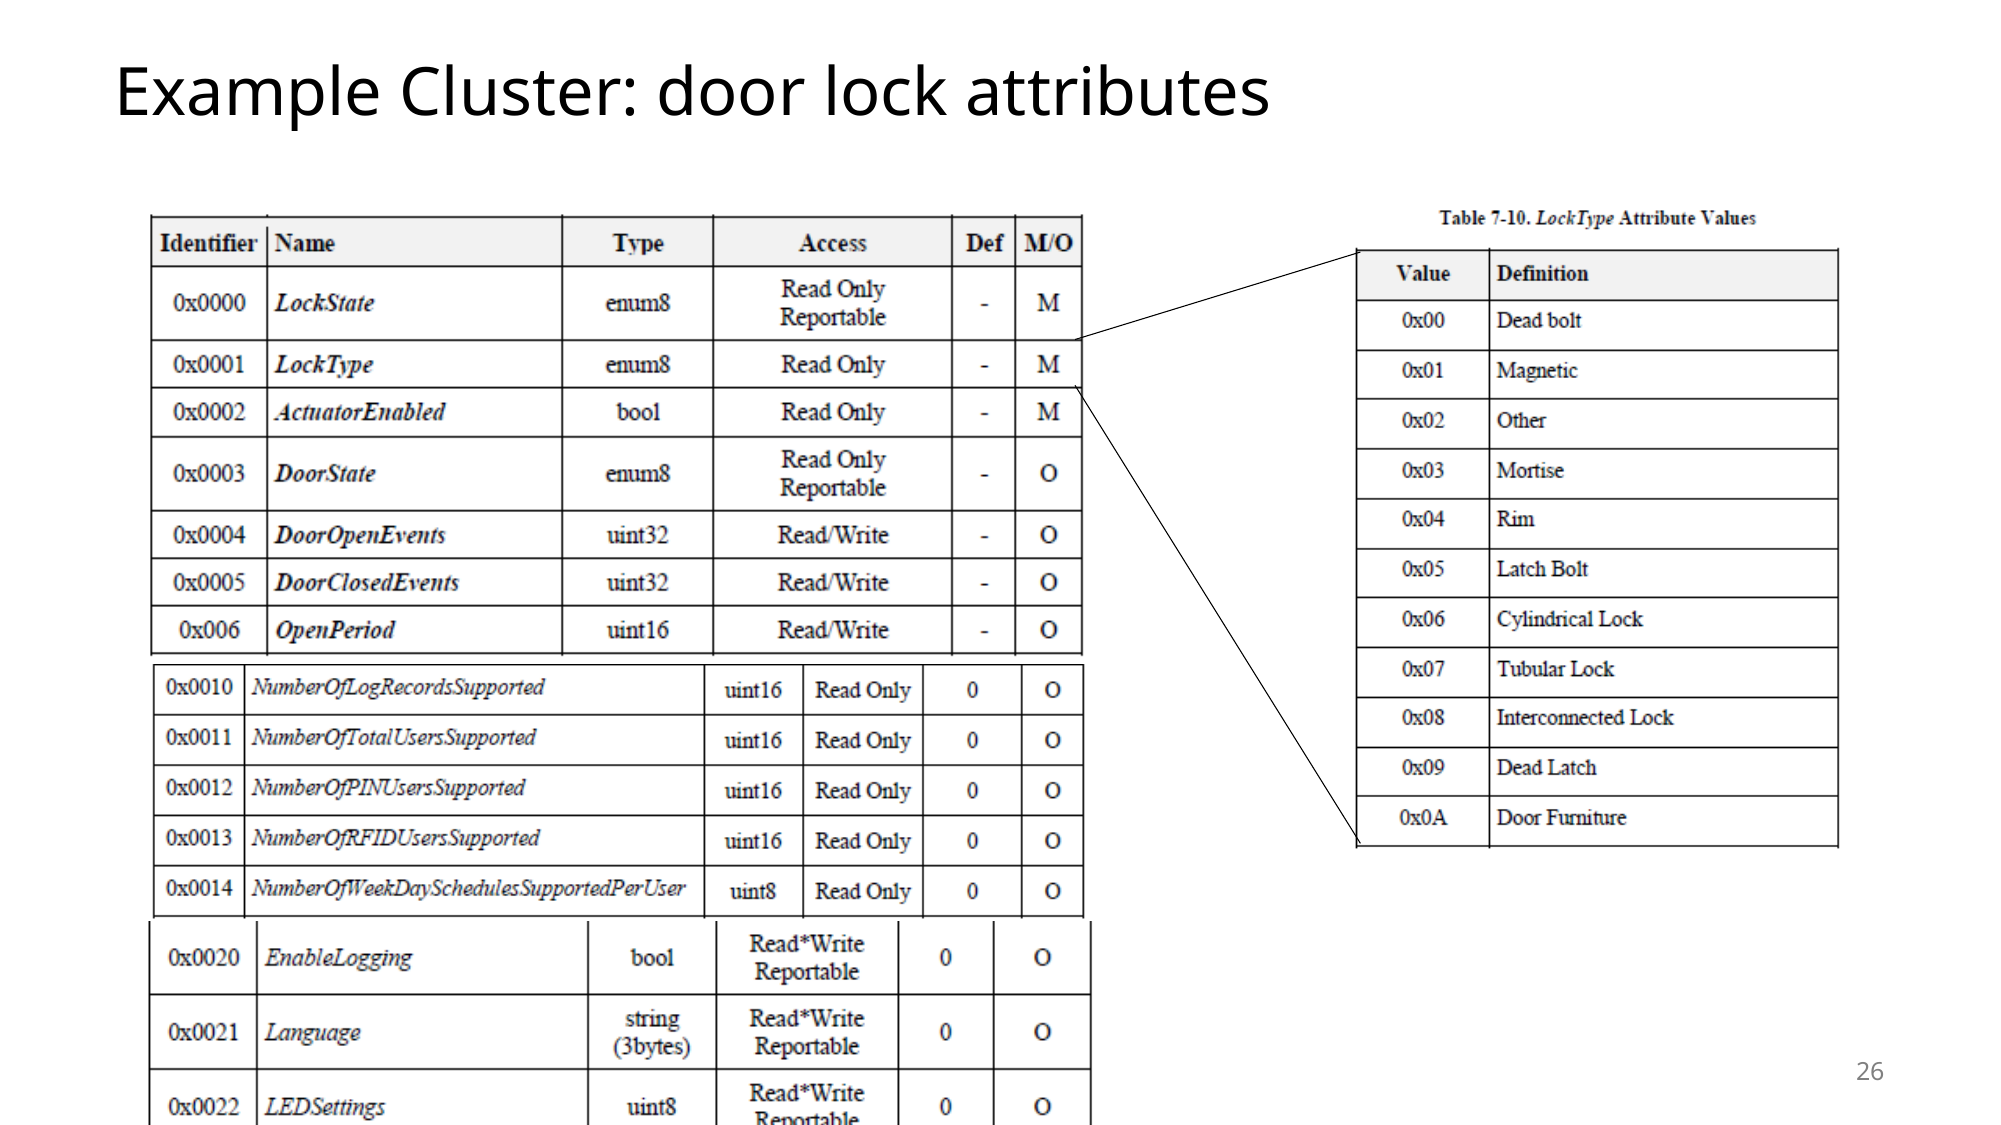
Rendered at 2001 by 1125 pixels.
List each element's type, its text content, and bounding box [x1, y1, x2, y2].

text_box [1074, 385, 1361, 844]
title Example Cluster: door lock attributes [99, 37, 1900, 150]
picture [1331, 206, 1858, 858]
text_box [1074, 252, 1361, 340]
slide_number 26 [1749, 1042, 1900, 1103]
picture [142, 206, 1099, 1125]
